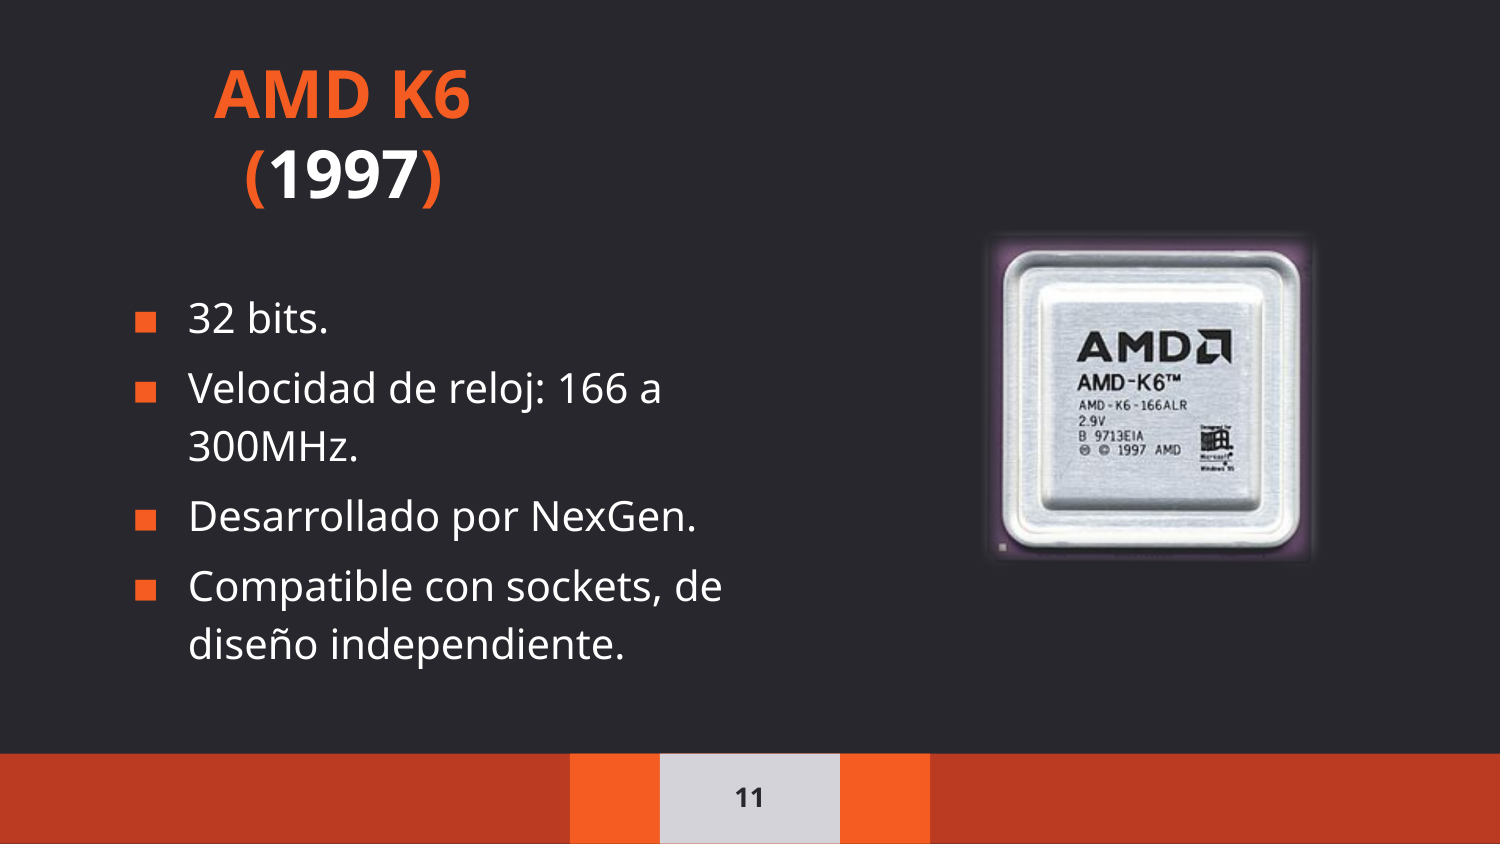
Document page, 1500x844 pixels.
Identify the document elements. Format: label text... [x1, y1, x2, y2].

picture [978, 226, 1323, 572]
title AMD K6 (1997) [116, 49, 571, 228]
slide_number 11 [660, 753, 840, 844]
subtitle 32 bits. Velocidad de reloj: 166 a 300MHz. Desarrollado por NexGen. Compatible con sockets, de diseño independiente. [116, 269, 835, 712]
